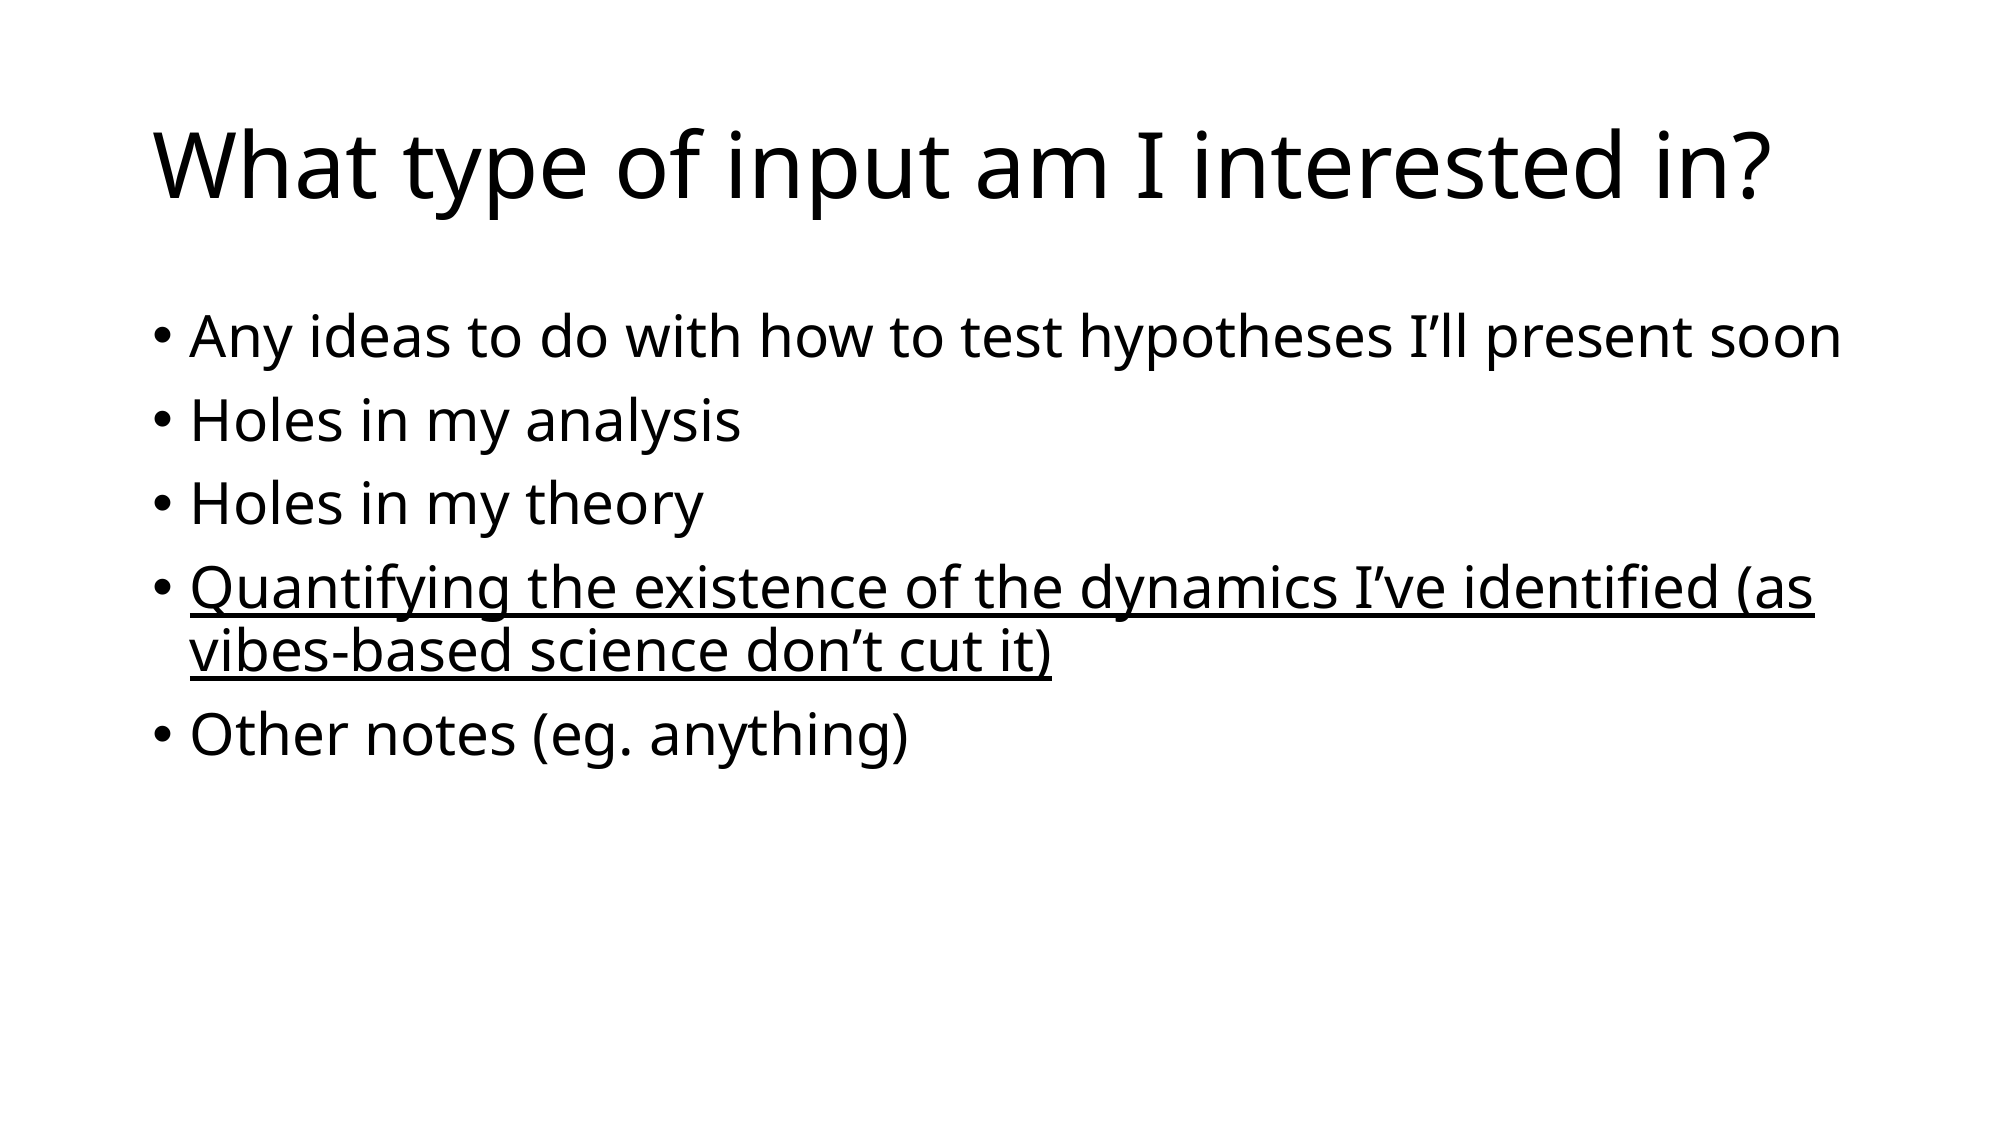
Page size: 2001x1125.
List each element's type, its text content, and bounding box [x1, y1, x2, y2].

title What type of input am I interested in? [137, 59, 1863, 278]
list Any ideas to do with how to test hypotheses I’ll present soon Holes in my analysis Holes in my theory Quantifying the existence of the dynamics I’ve identified (as vibes-based science don’t cut it) Other notes (eg. anything) [137, 299, 1863, 1014]
